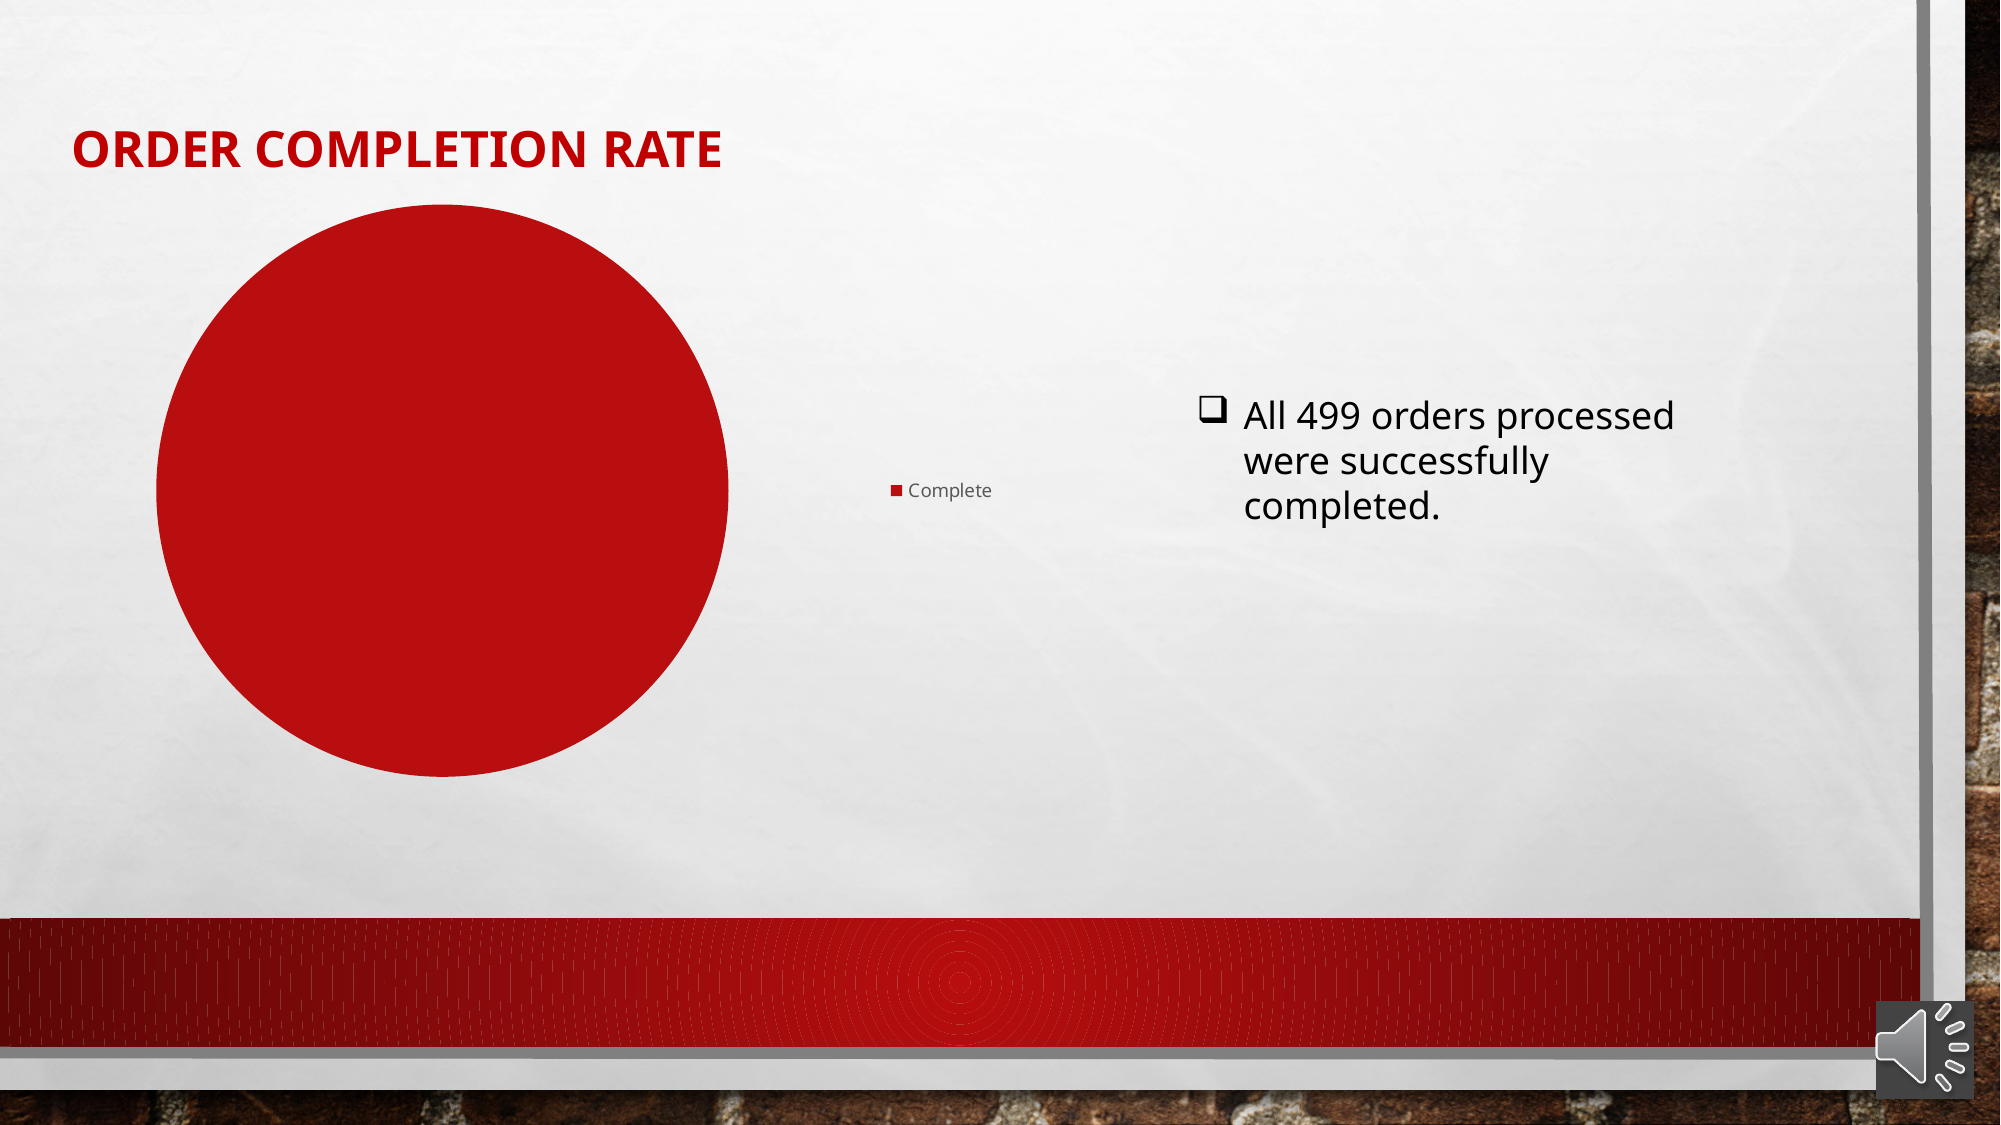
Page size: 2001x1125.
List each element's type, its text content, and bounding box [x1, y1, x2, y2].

text_box ORDER COMPLETION RATE [56, 110, 739, 186]
picture [0, 0, 2000, 1125]
text_box All 499 orders processed were successfully completed. [1181, 384, 1738, 535]
chart [0, 192, 1012, 789]
